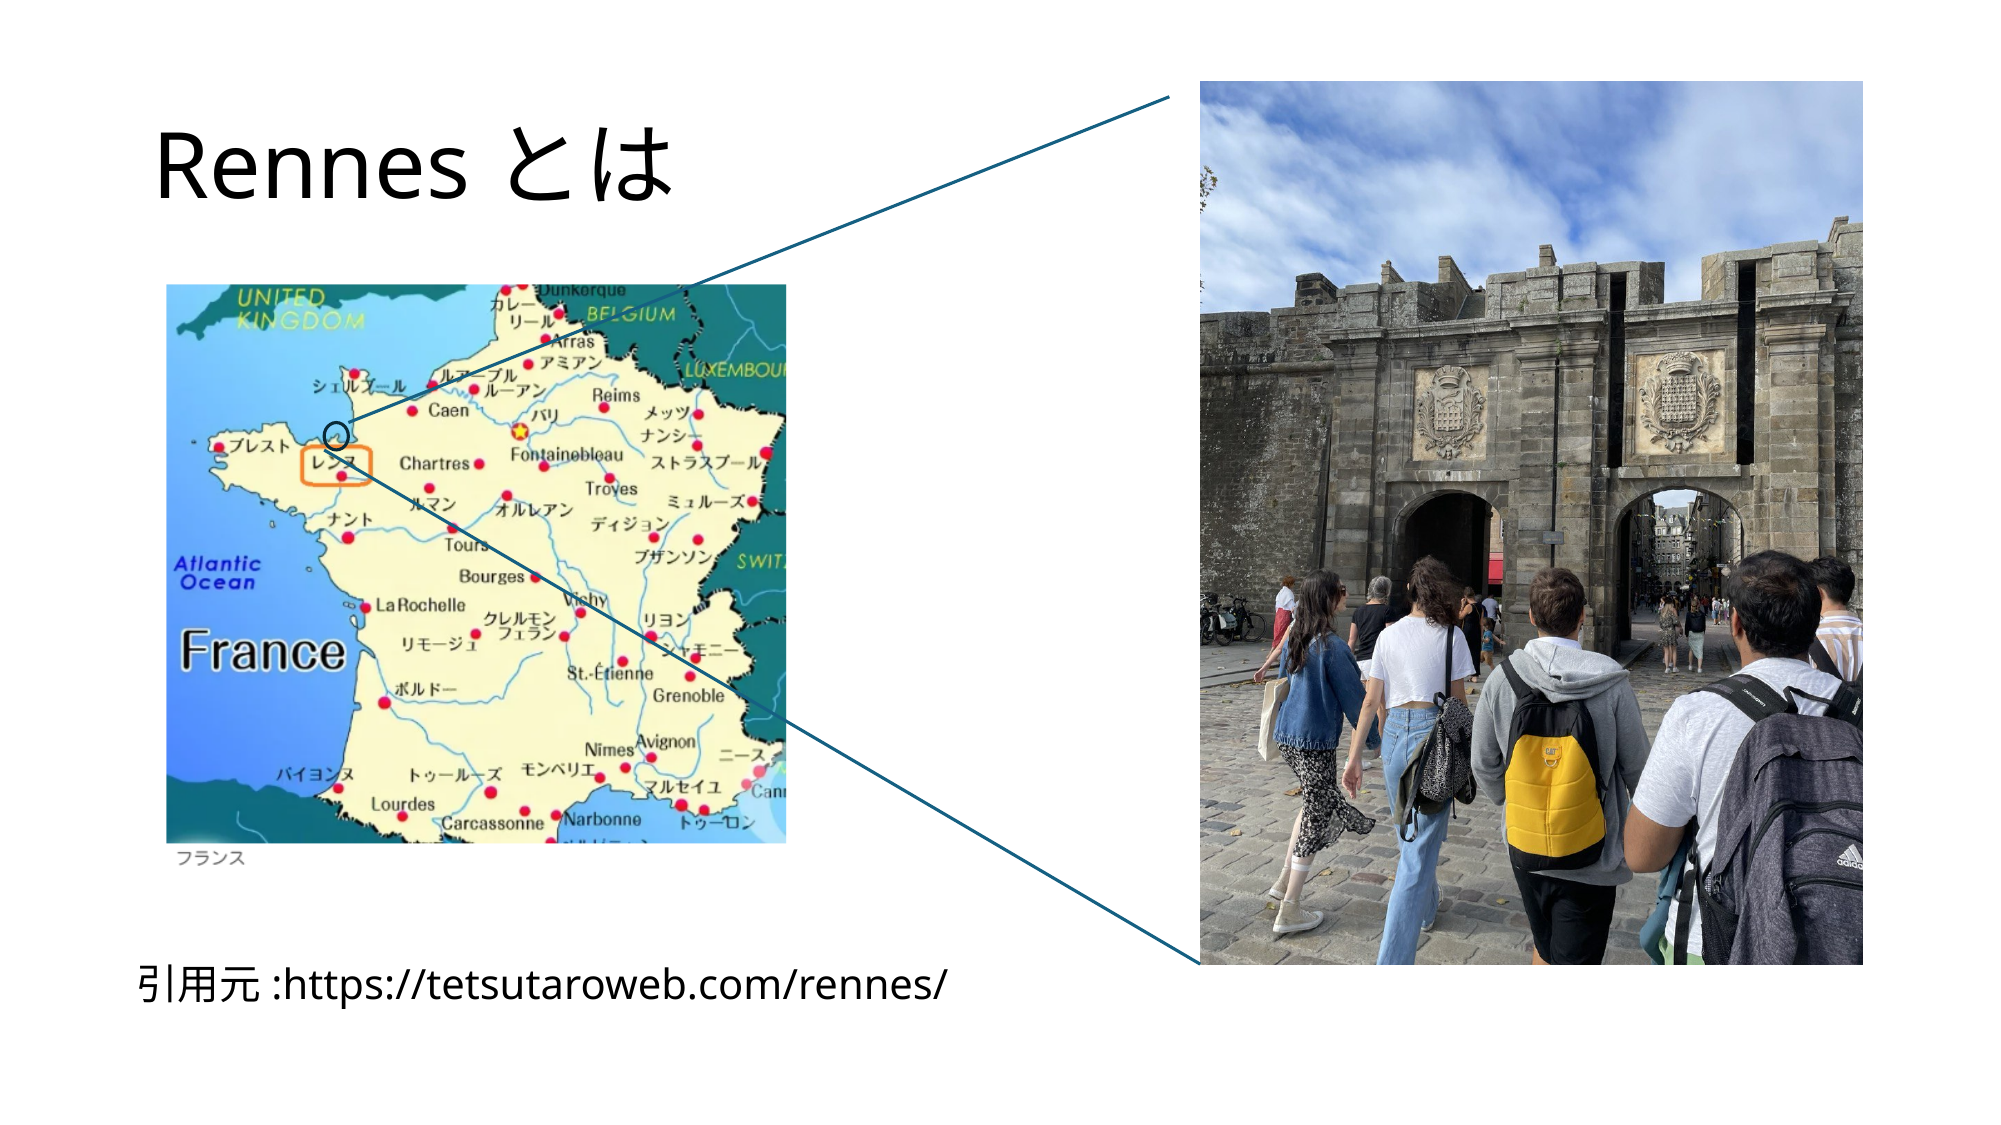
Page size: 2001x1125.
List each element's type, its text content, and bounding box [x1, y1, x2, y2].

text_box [323, 449, 1201, 965]
picture [1199, 80, 1863, 965]
title Rennesとは [137, 59, 1863, 278]
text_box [347, 96, 1170, 424]
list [159, 276, 796, 867]
text_box 引用元:https://tetsutaroweb.com/rennes/ [121, 950, 998, 1016]
